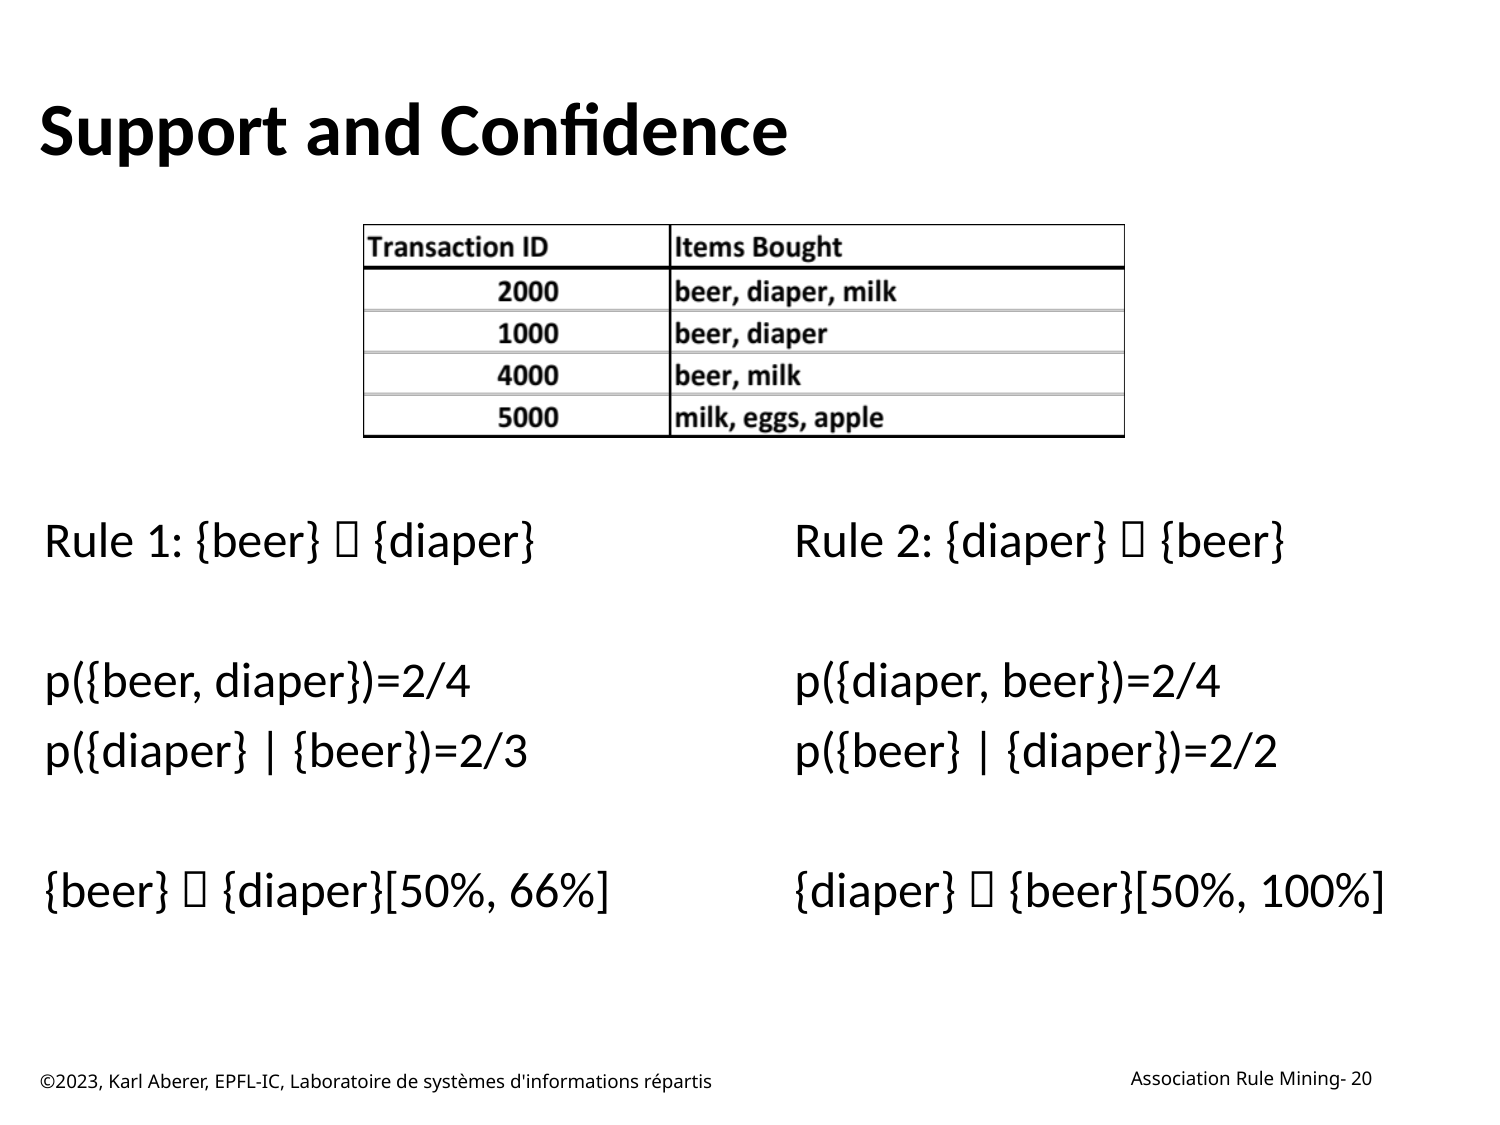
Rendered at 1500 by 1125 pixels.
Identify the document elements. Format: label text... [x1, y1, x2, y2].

list Rule 1: {beer}  {diaper} Rule 2: {diaper}  {beer} p({beer, diaper})=2/4 p({diaper, beer})=2/4 p({diaper} | {beer})=2/3 p({beer} | {diaper})=2/2 {beer}  {diaper}[50%, 66%] {diaper}  {beer}[50%, 100%] [29, 219, 1459, 1046]
title Support and Confidence [24, 49, 1388, 201]
footer ©2023, Karl Aberer, EPFL-IC, Laboratoire de systèmes d'informations répartis [24, 1062, 988, 1101]
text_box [362, 224, 1126, 438]
